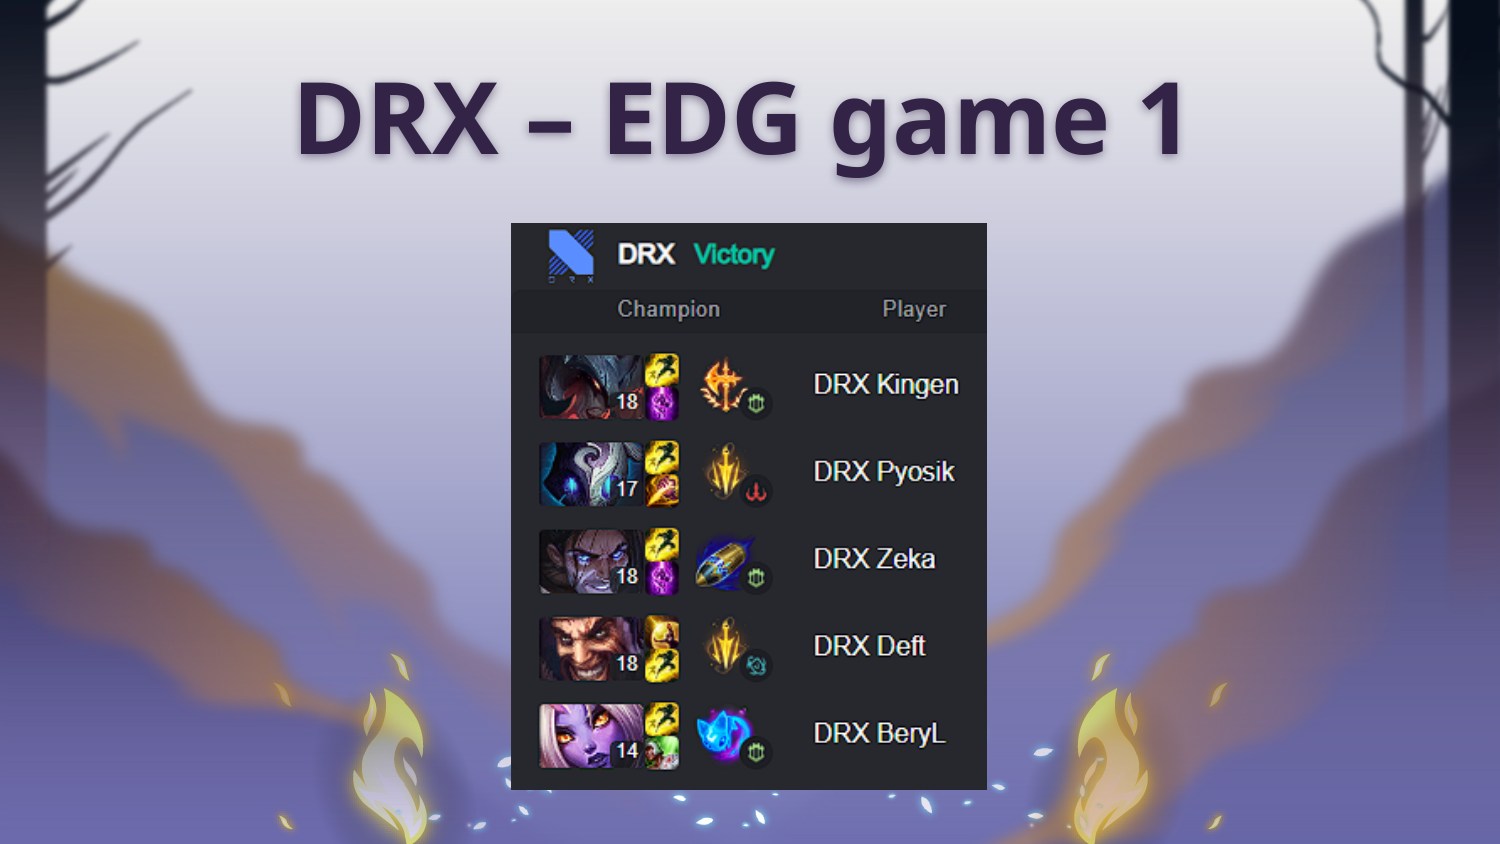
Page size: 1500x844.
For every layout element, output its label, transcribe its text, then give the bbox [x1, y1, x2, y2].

title DRX – EDG game 1 [109, 54, 1378, 249]
picture [0, 0, 1500, 844]
